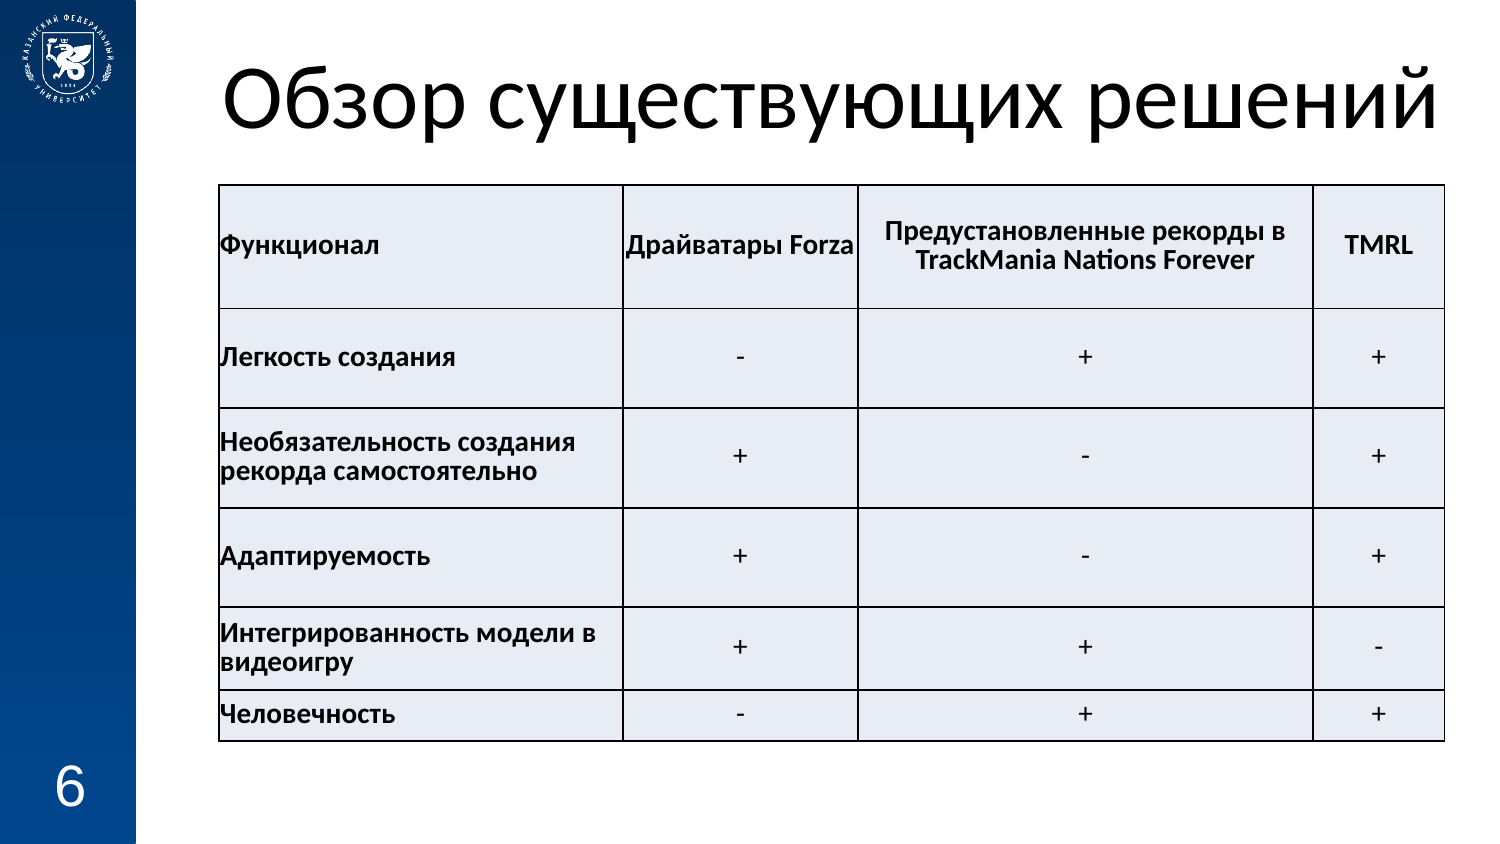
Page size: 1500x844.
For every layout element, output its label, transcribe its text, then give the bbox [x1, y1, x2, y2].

table_cell + [1314, 509, 1444, 606]
table_cell - [1314, 608, 1444, 689]
table_cell + [624, 608, 857, 689]
text_box [0, 0, 136, 844]
table_header Драйватары Forza [624, 186, 857, 308]
table_header Предустановленные рекорды в TrackMania Nations Forever [859, 186, 1312, 308]
table_cell Необязательность создания рекорда самостоятельно [220, 409, 622, 507]
table_cell Легкость создания [220, 309, 622, 407]
text_box 6 [39, 740, 124, 826]
table_cell + [859, 309, 1312, 407]
table_cell - [859, 509, 1312, 606]
table_cell - [624, 691, 857, 740]
table_cell - [624, 309, 857, 407]
table_cell + [1314, 409, 1444, 507]
table_cell + [624, 509, 857, 606]
table_cell Адаптируемость [220, 509, 622, 606]
table_header Функционал [220, 186, 622, 308]
text_box Обзор существующих решений [158, 29, 1500, 155]
table_cell - [859, 409, 1312, 507]
table_cell Человечность [220, 691, 622, 740]
table_cell + [624, 409, 857, 507]
table_cell + [1314, 309, 1444, 407]
picture [22, 14, 114, 104]
table_cell + [1314, 691, 1444, 740]
table_header TMRL [1314, 186, 1444, 308]
table_cell + [859, 608, 1312, 689]
table_cell + [859, 691, 1312, 740]
table_cell Интегрированность модели в видеоигру [220, 608, 622, 689]
